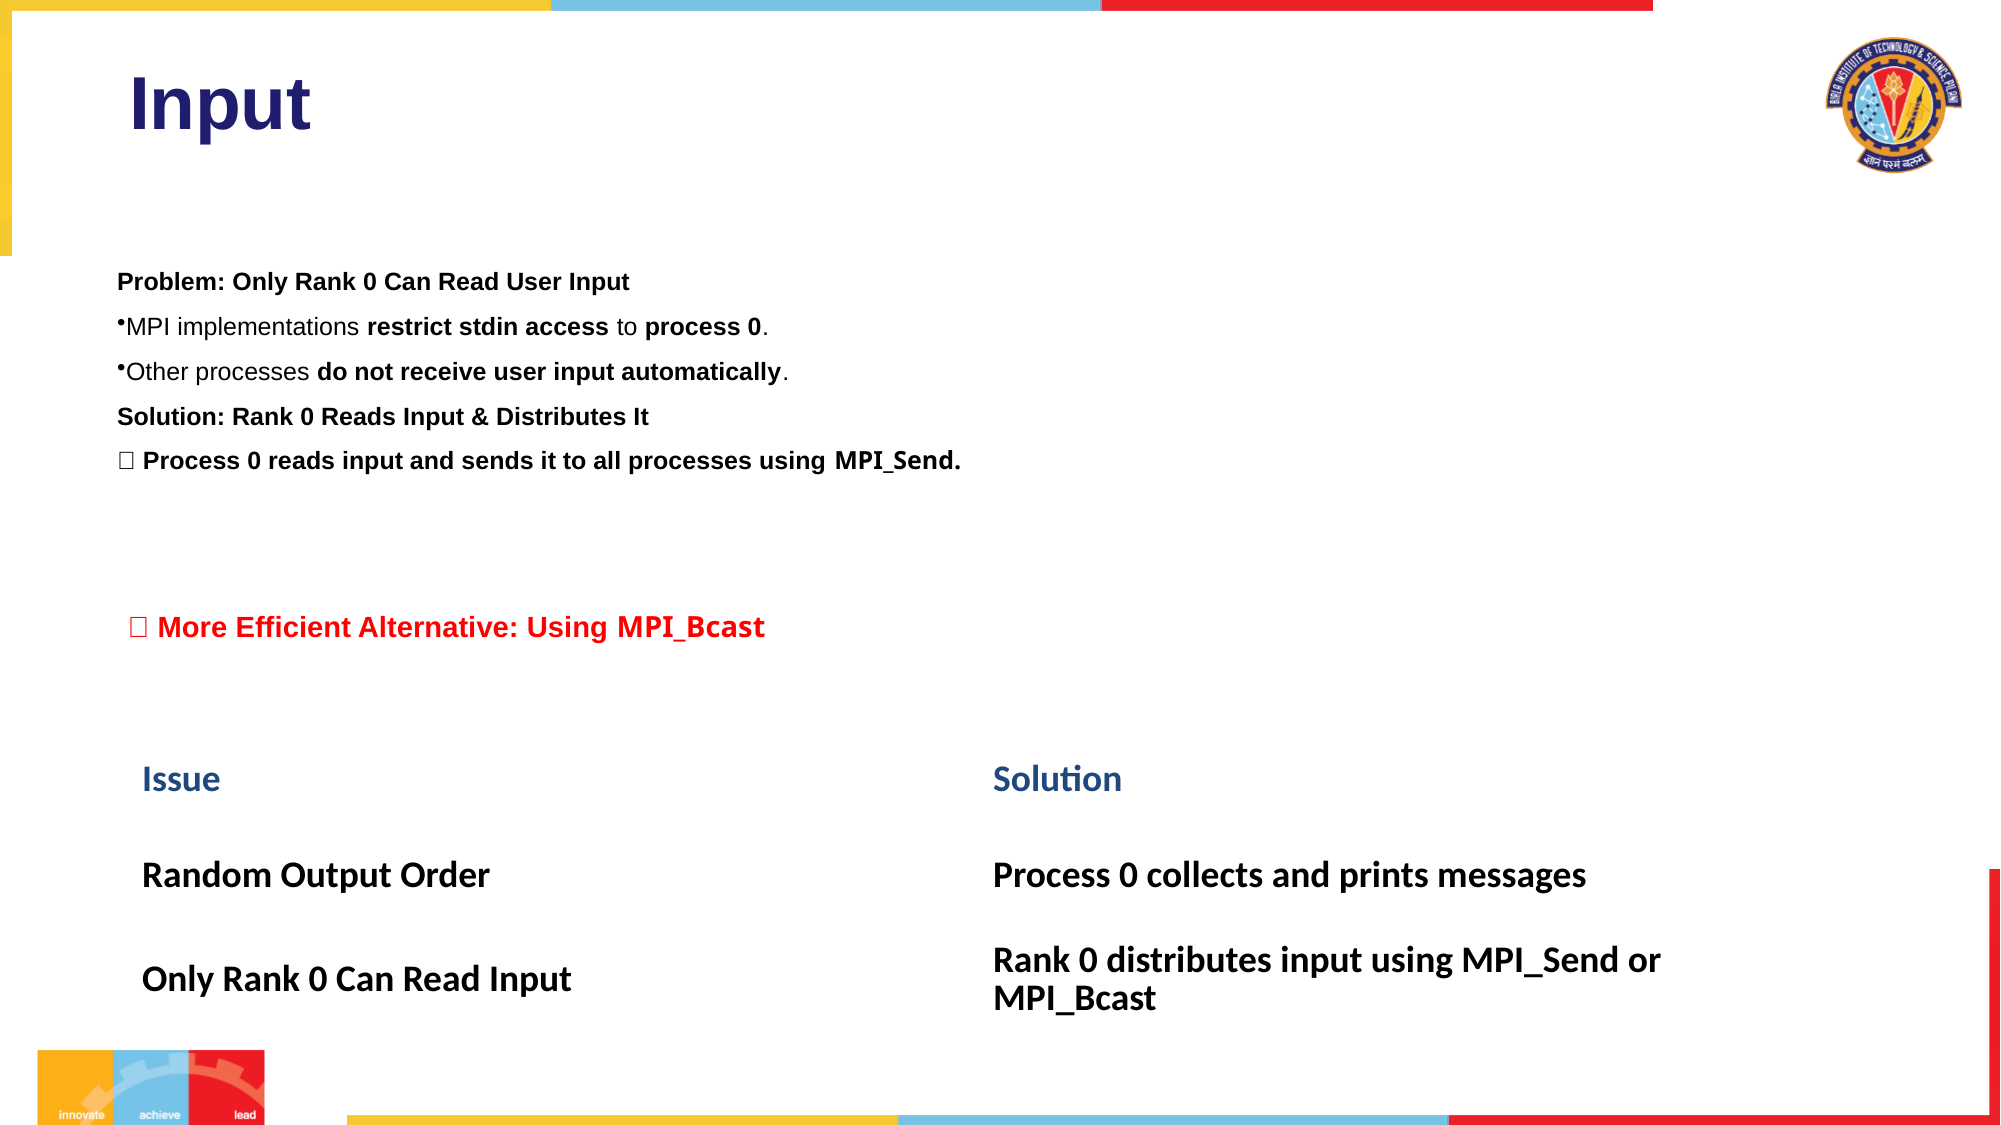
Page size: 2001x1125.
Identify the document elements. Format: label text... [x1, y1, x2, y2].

text_box Problem: Only Rank 0 Can Read User Input MPI implementations restrict stdin access to process 0. Other processes do not receive user input automatically. Solution: Rank 0 Reads Input & Distributes It ✅ Process 0 reads input and sends it to all processes using MPI_Send. [102, 242, 1125, 483]
table_header Solution [978, 752, 1829, 812]
table_header Rank 0 distributes input using MPI_Send or MPI_Bcast [978, 814, 1829, 1125]
picture [0, 0, 1653, 256]
title Input [127, 21, 1873, 243]
table_header Issue [127, 752, 978, 812]
picture [1873, 37, 1962, 174]
text_box ✅ More Efficient Alternative: Using MPI_Bcast [112, 600, 781, 721]
table_header Only Rank 0 Can Read Input [127, 814, 978, 1125]
picture [1829, 869, 2000, 1125]
picture [37, 1049, 127, 1125]
